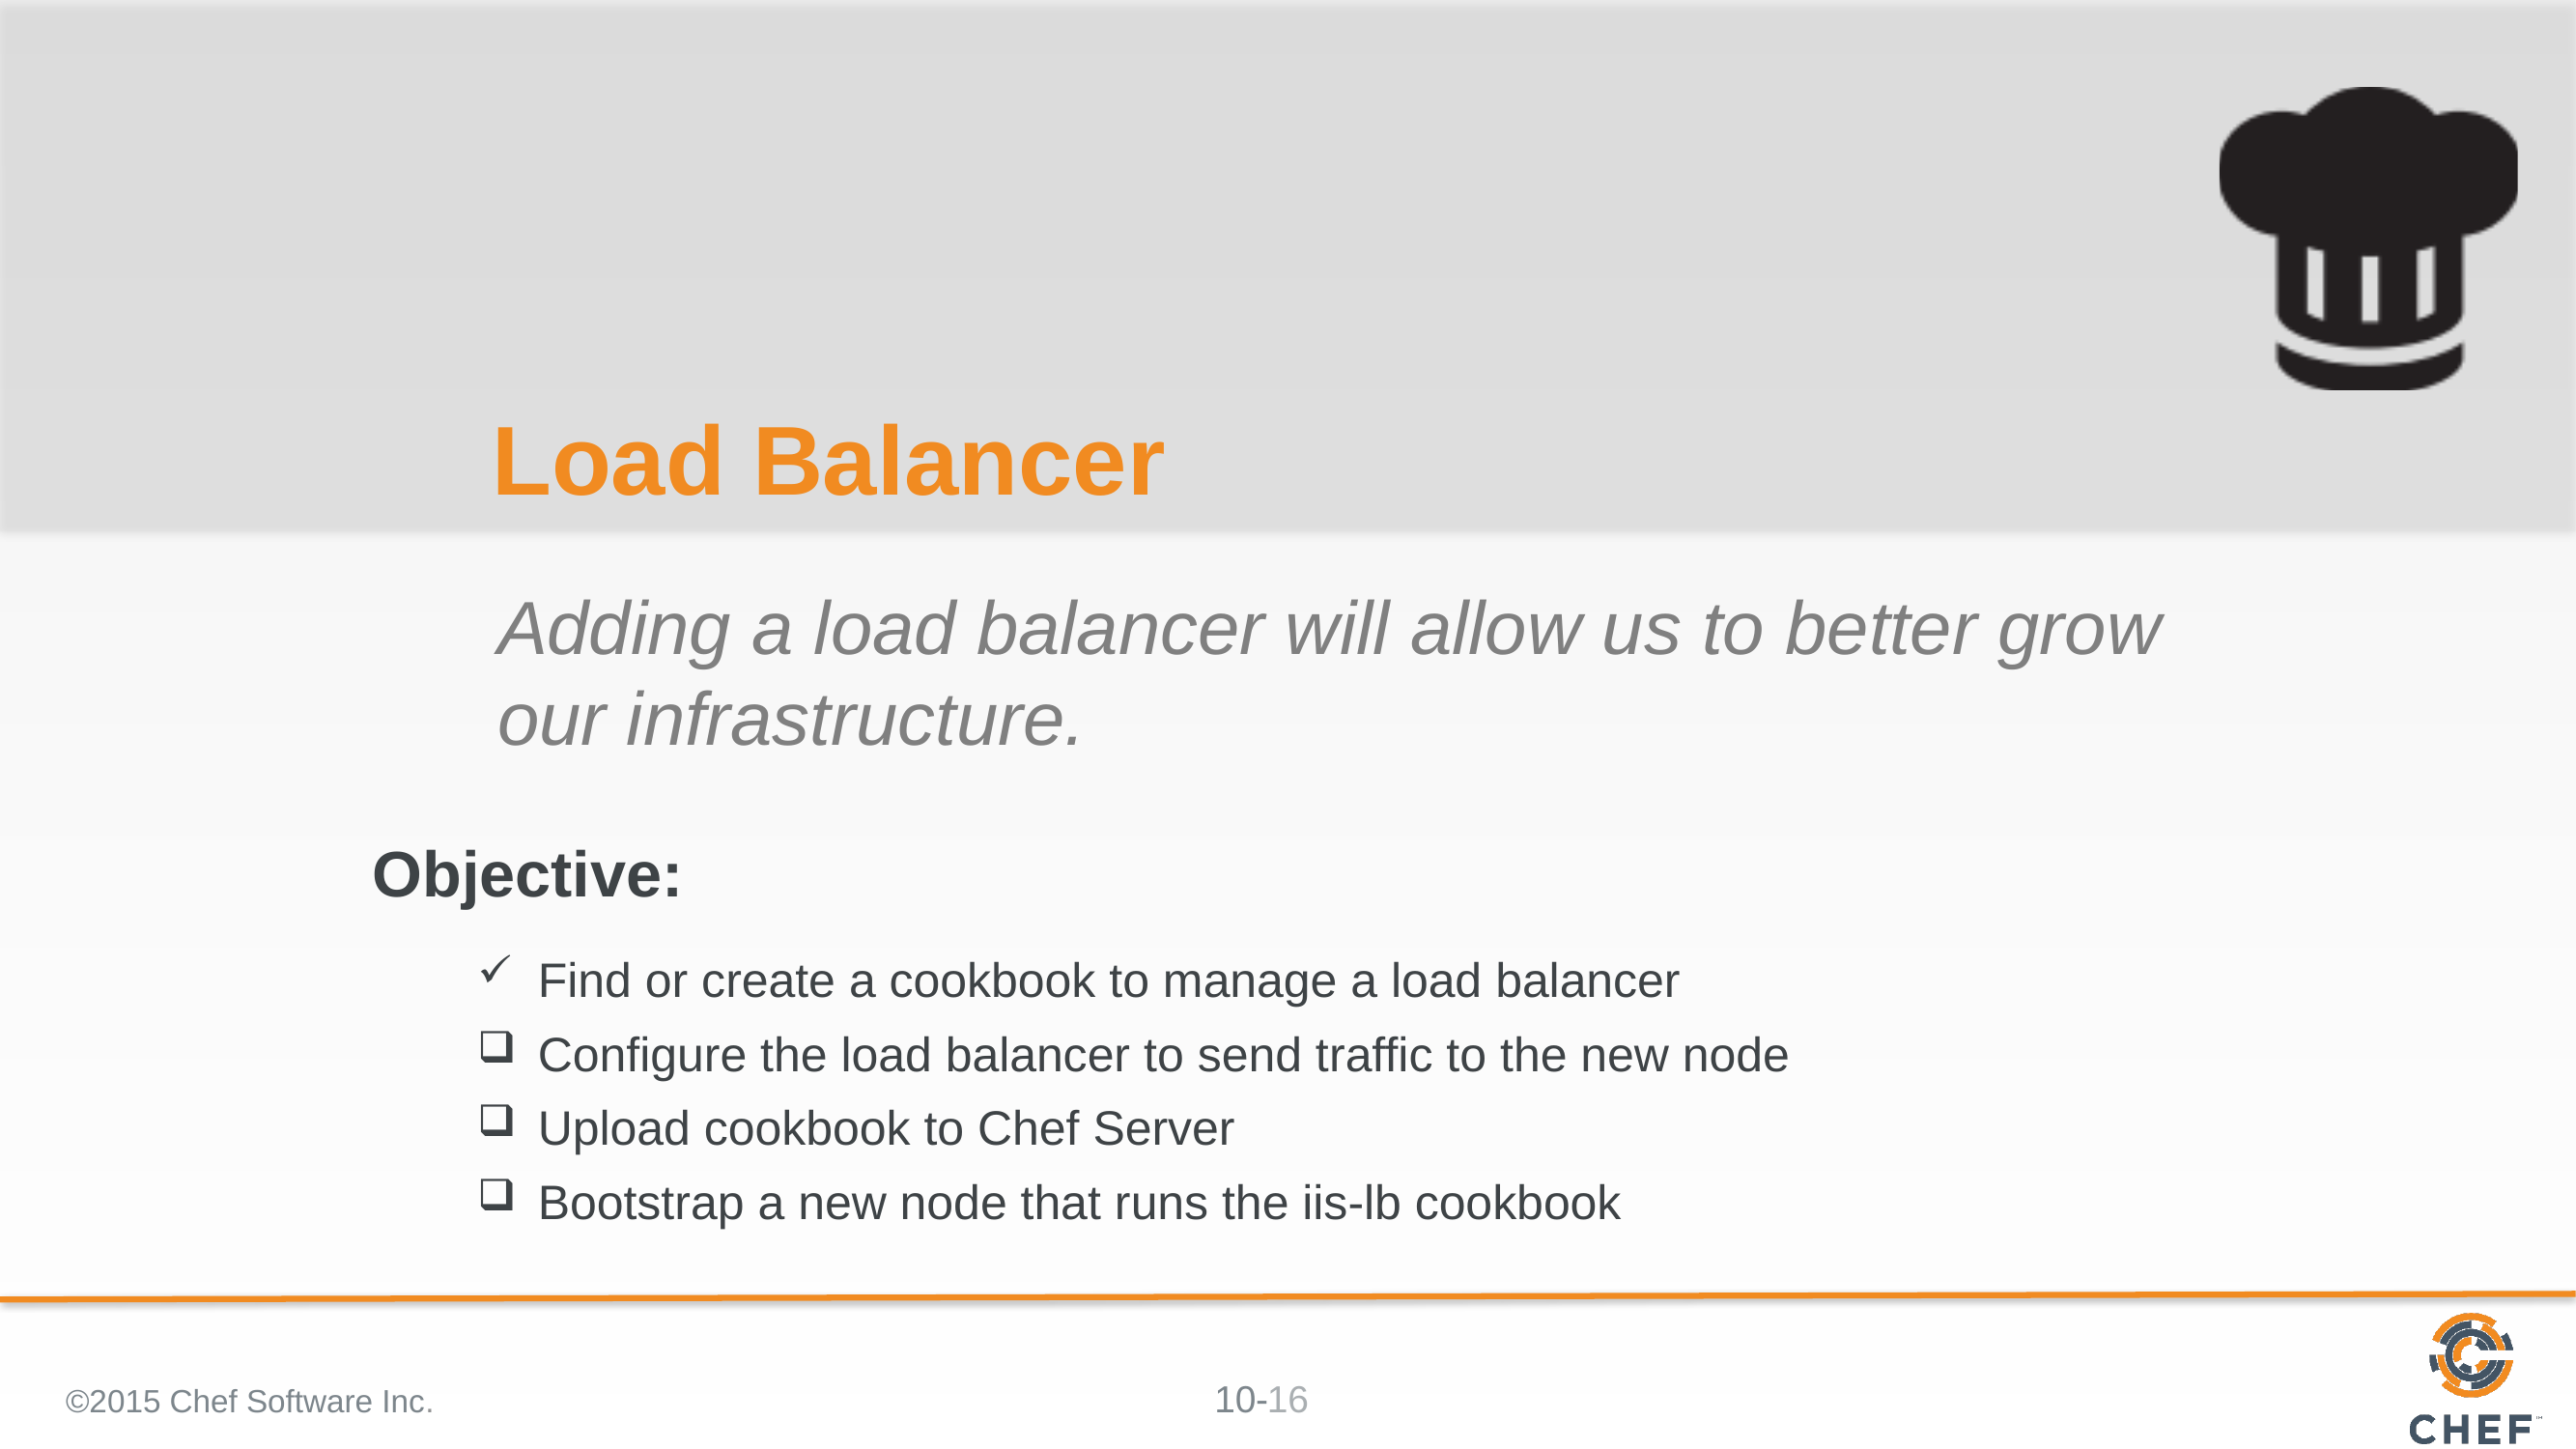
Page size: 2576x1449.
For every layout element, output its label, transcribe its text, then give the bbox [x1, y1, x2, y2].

list Find or create a cookbook to manage a load balancer Configure the load balancer to send traffic to the new node Upload cookbook to Chef Server Bootstrap a new node that runs the iis-lb cookbook [477, 949, 2272, 1243]
title Load Balancer [477, 395, 2217, 531]
picture [2399, 1297, 2550, 1449]
footer ©2015 Chef Software Inc. [51, 1359, 952, 1440]
slide_number 16 [998, 1359, 1578, 1437]
list Adding a load balancer will allow us to better grow our infrastructure. [478, 549, 2272, 791]
